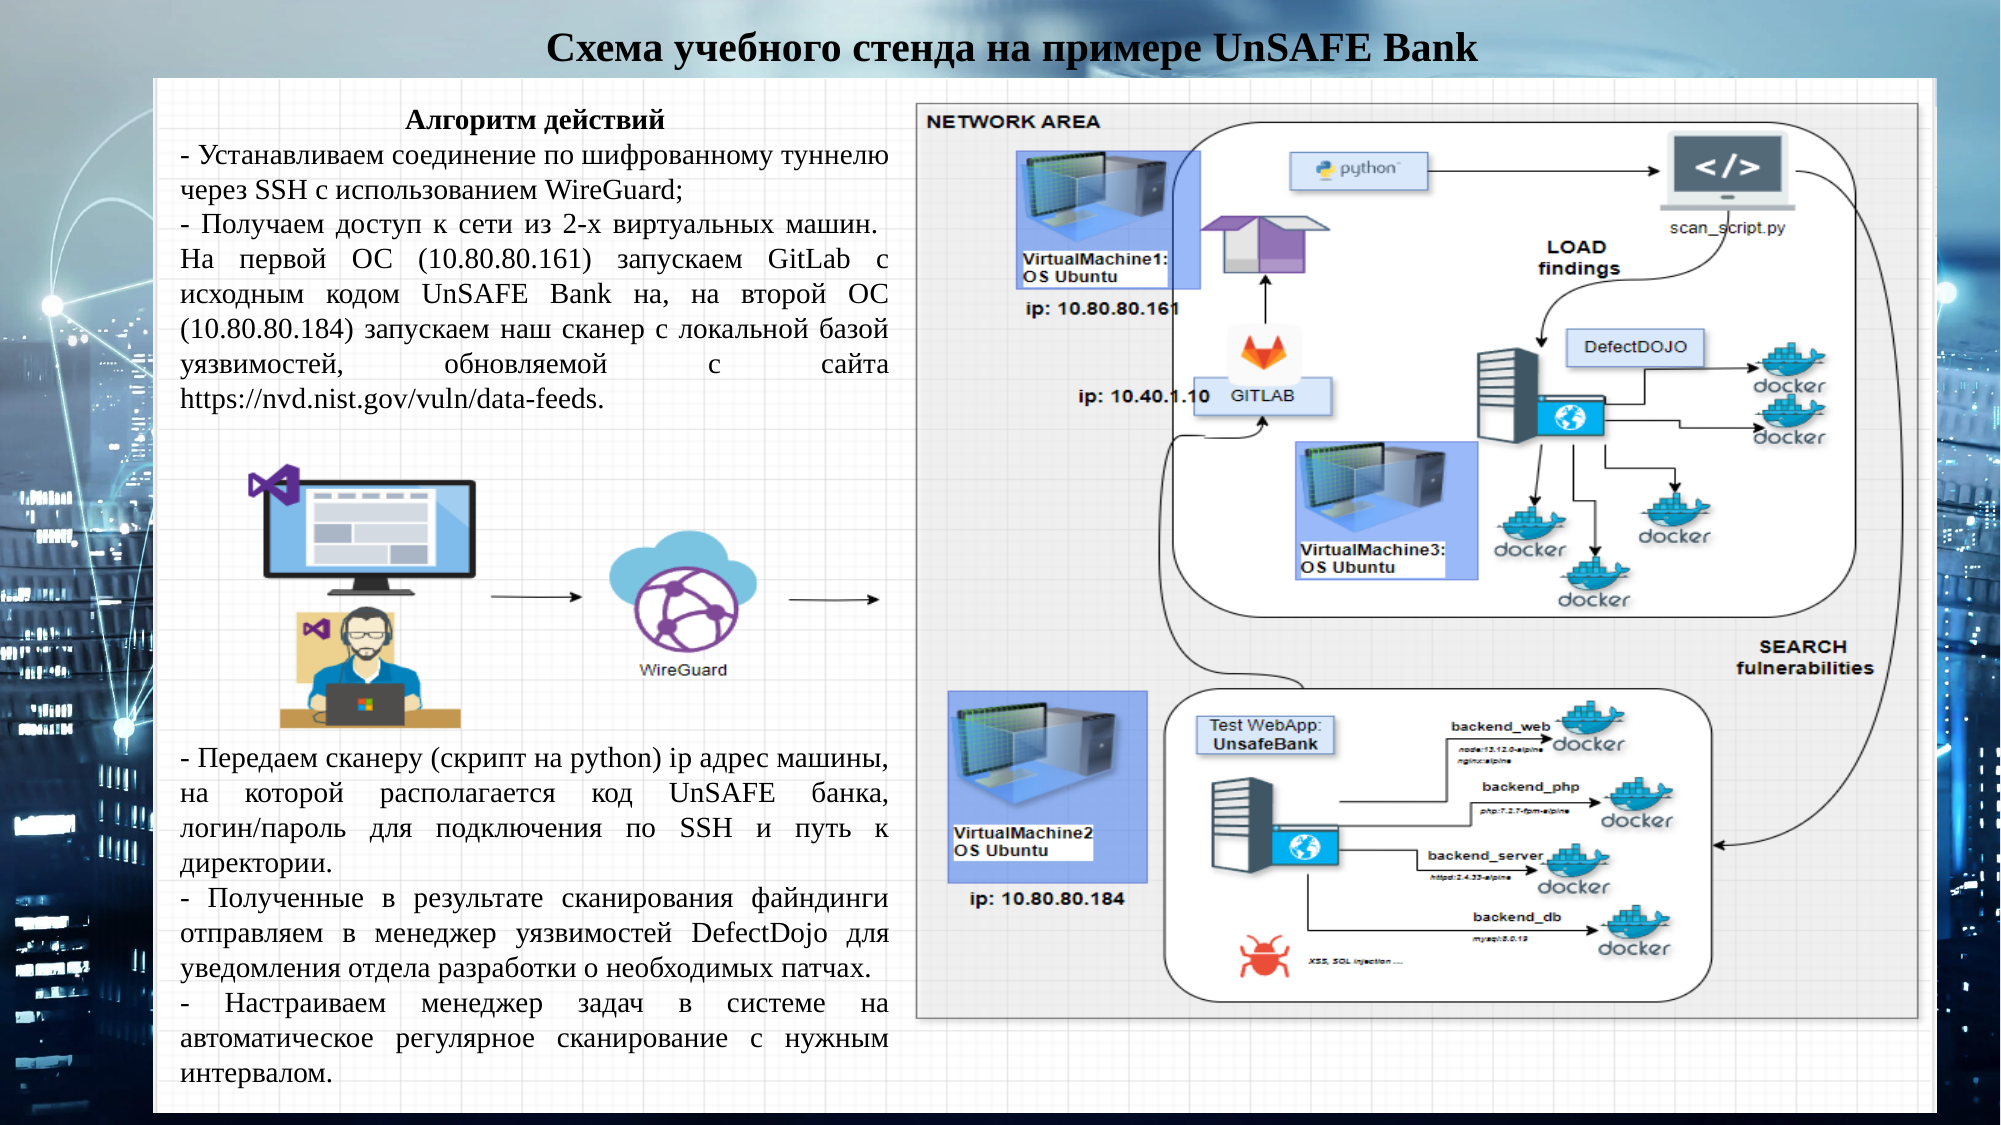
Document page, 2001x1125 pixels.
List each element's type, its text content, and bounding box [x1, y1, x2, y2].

text_box Схема учебного стенда на примере UnSAFE Bank [51, 12, 1974, 78]
picture [0, 0, 2001, 1125]
